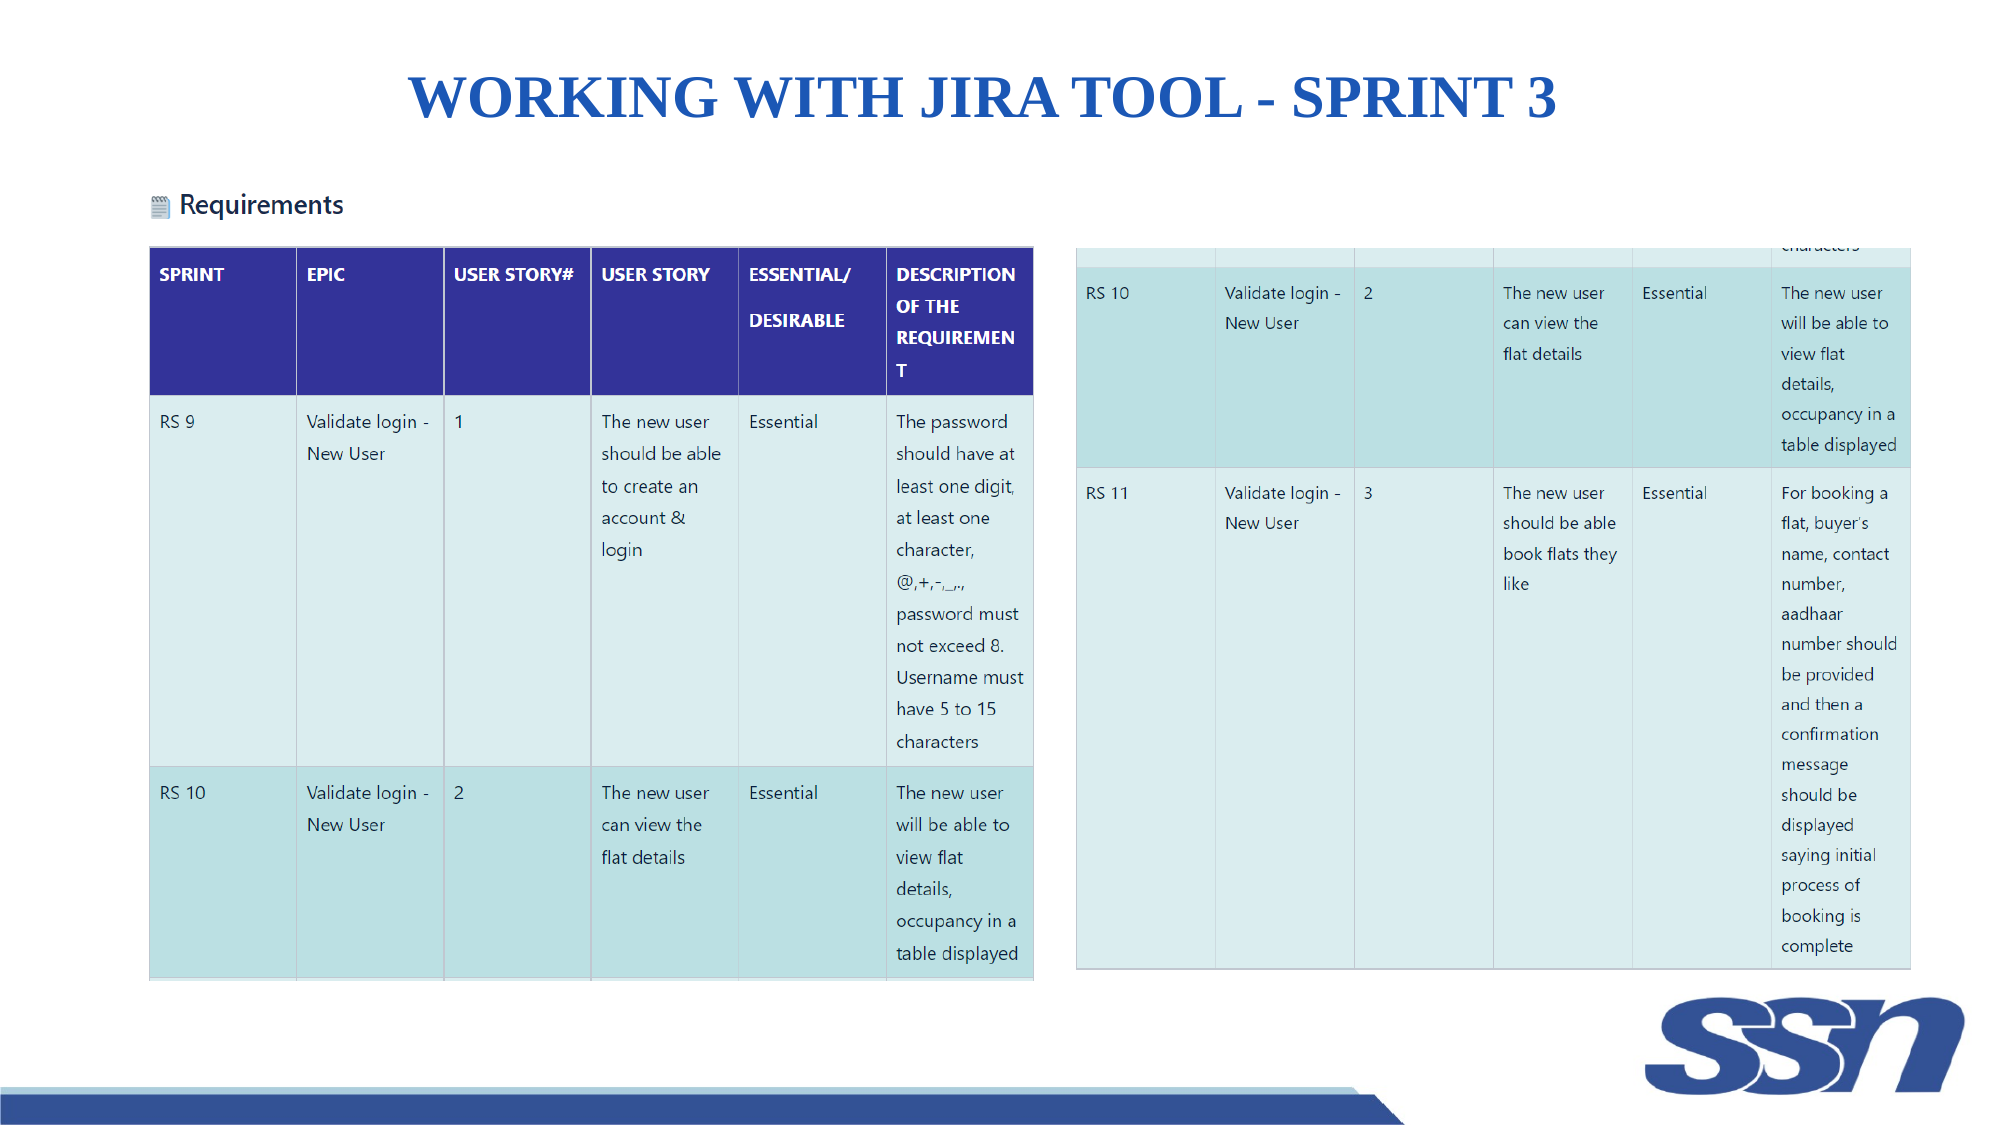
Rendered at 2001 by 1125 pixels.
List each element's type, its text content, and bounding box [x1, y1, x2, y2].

picture [1625, 986, 1992, 1125]
title WORKING WITH JIRA TOOL - SPRINT 3 [83, 37, 1884, 150]
picture [0, 178, 1933, 1125]
